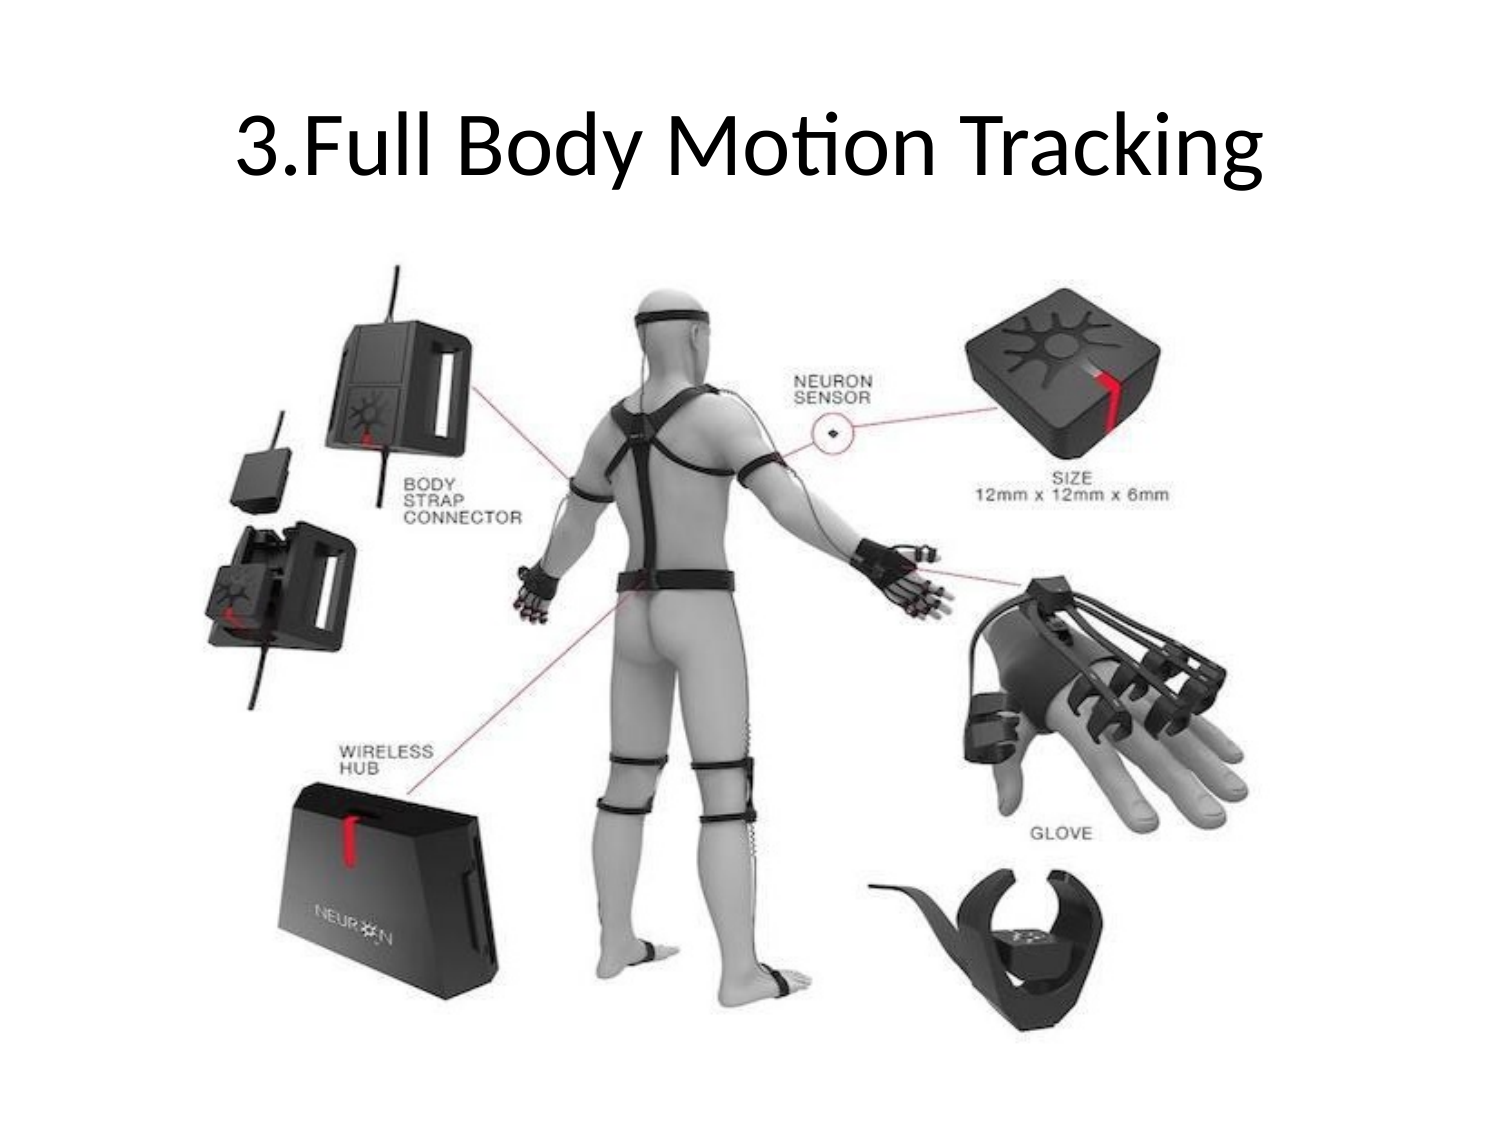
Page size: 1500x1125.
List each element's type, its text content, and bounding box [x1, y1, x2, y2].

picture [170, 251, 1306, 1067]
title 3.Full Body Motion Tracking [75, 45, 1425, 233]
